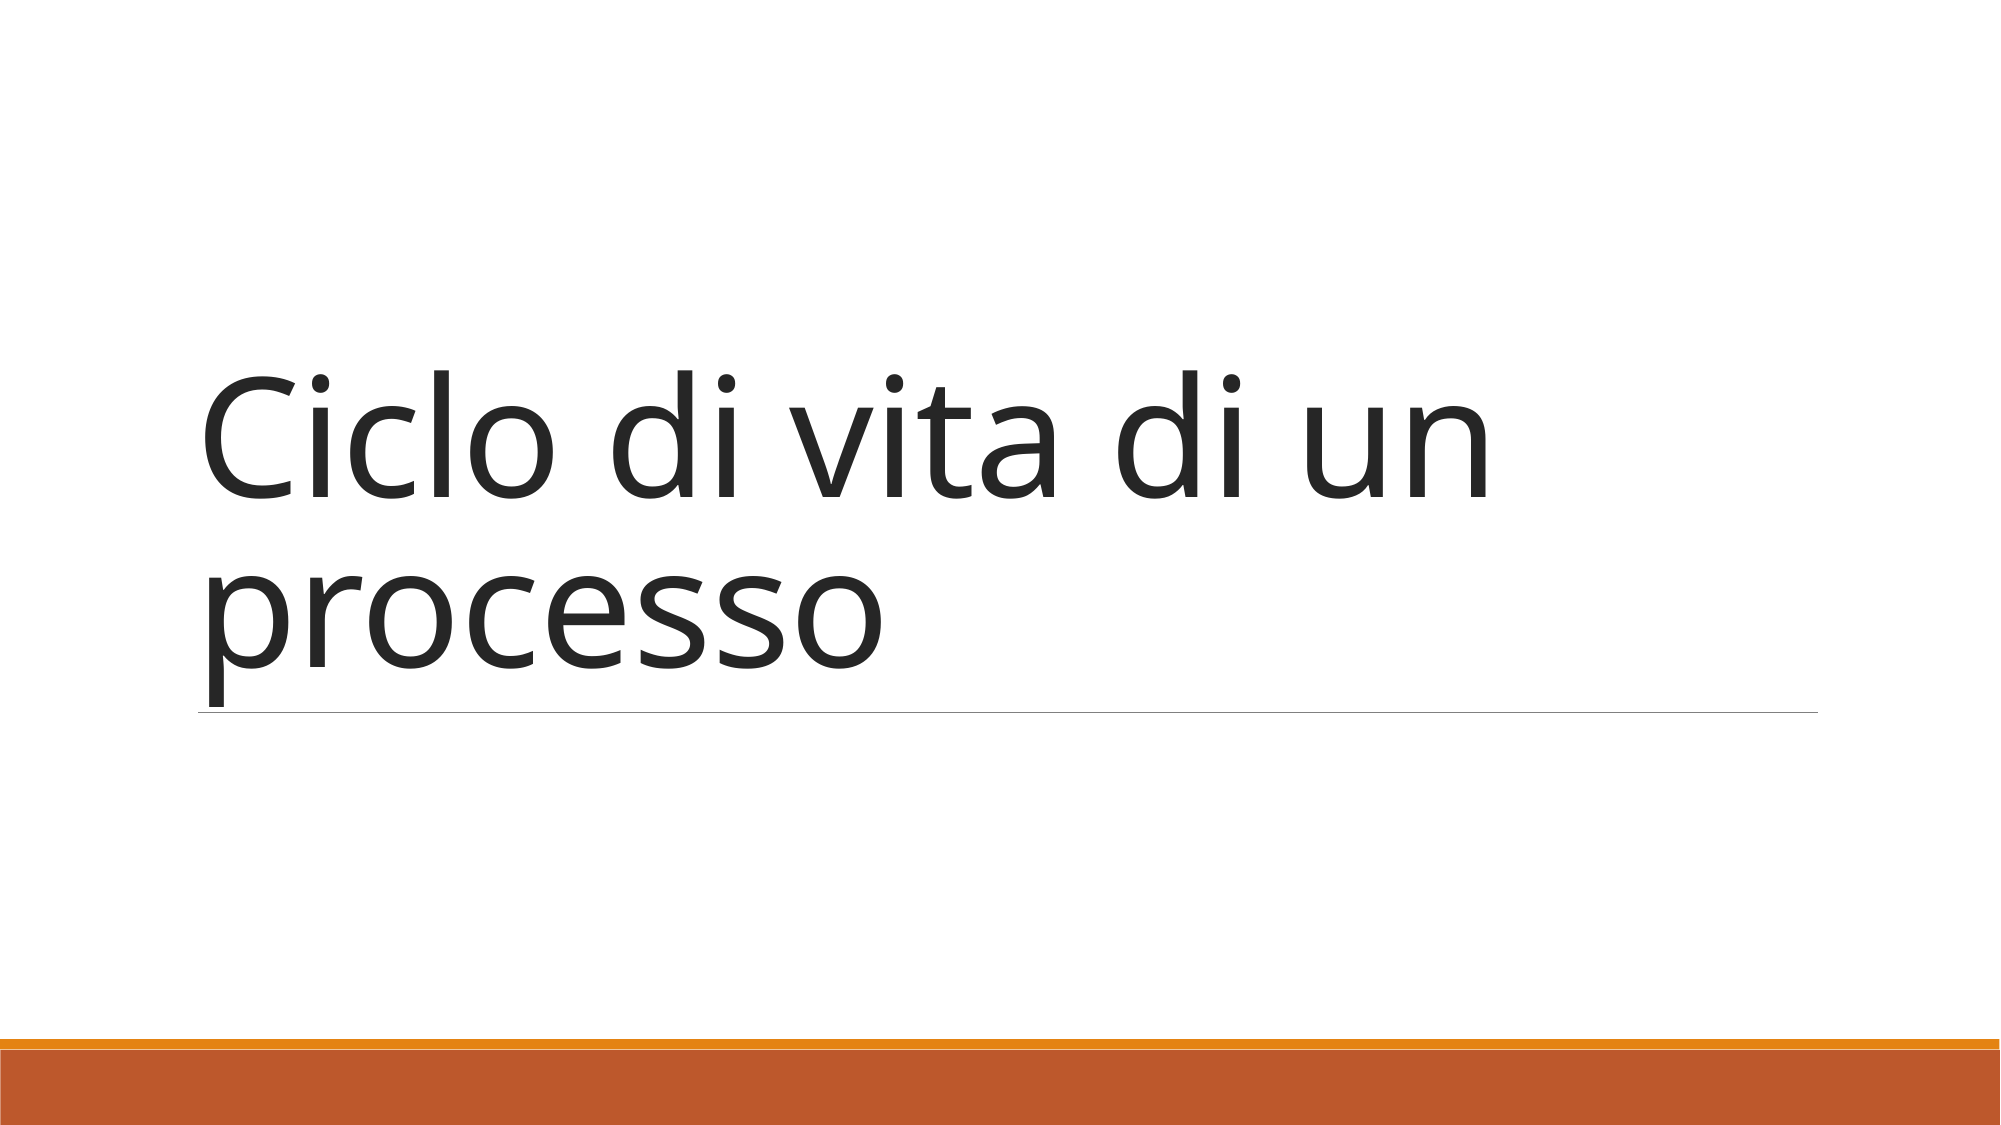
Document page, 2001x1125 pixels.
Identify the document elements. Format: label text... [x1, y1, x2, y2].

title Ciclo di vita di un processo [180, 124, 1830, 710]
